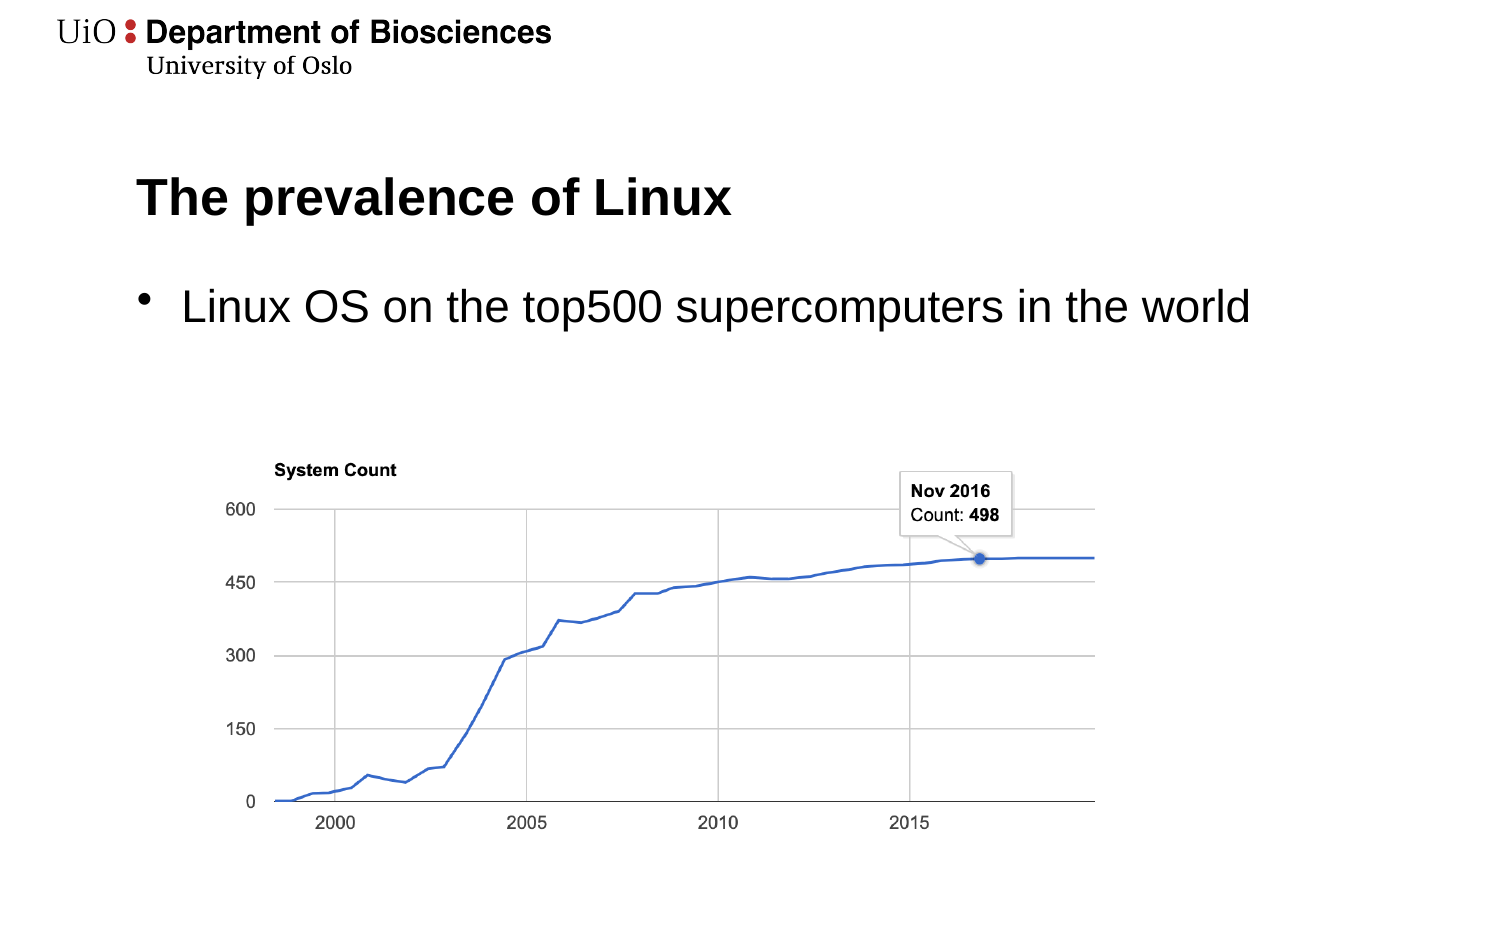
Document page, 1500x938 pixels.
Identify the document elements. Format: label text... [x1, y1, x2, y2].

picture [57, 19, 551, 79]
list Linux OS on the top500 supercomputers in the world [125, 270, 1425, 834]
picture [194, 427, 1105, 855]
title The prevalence of Linux [125, 116, 1425, 270]
